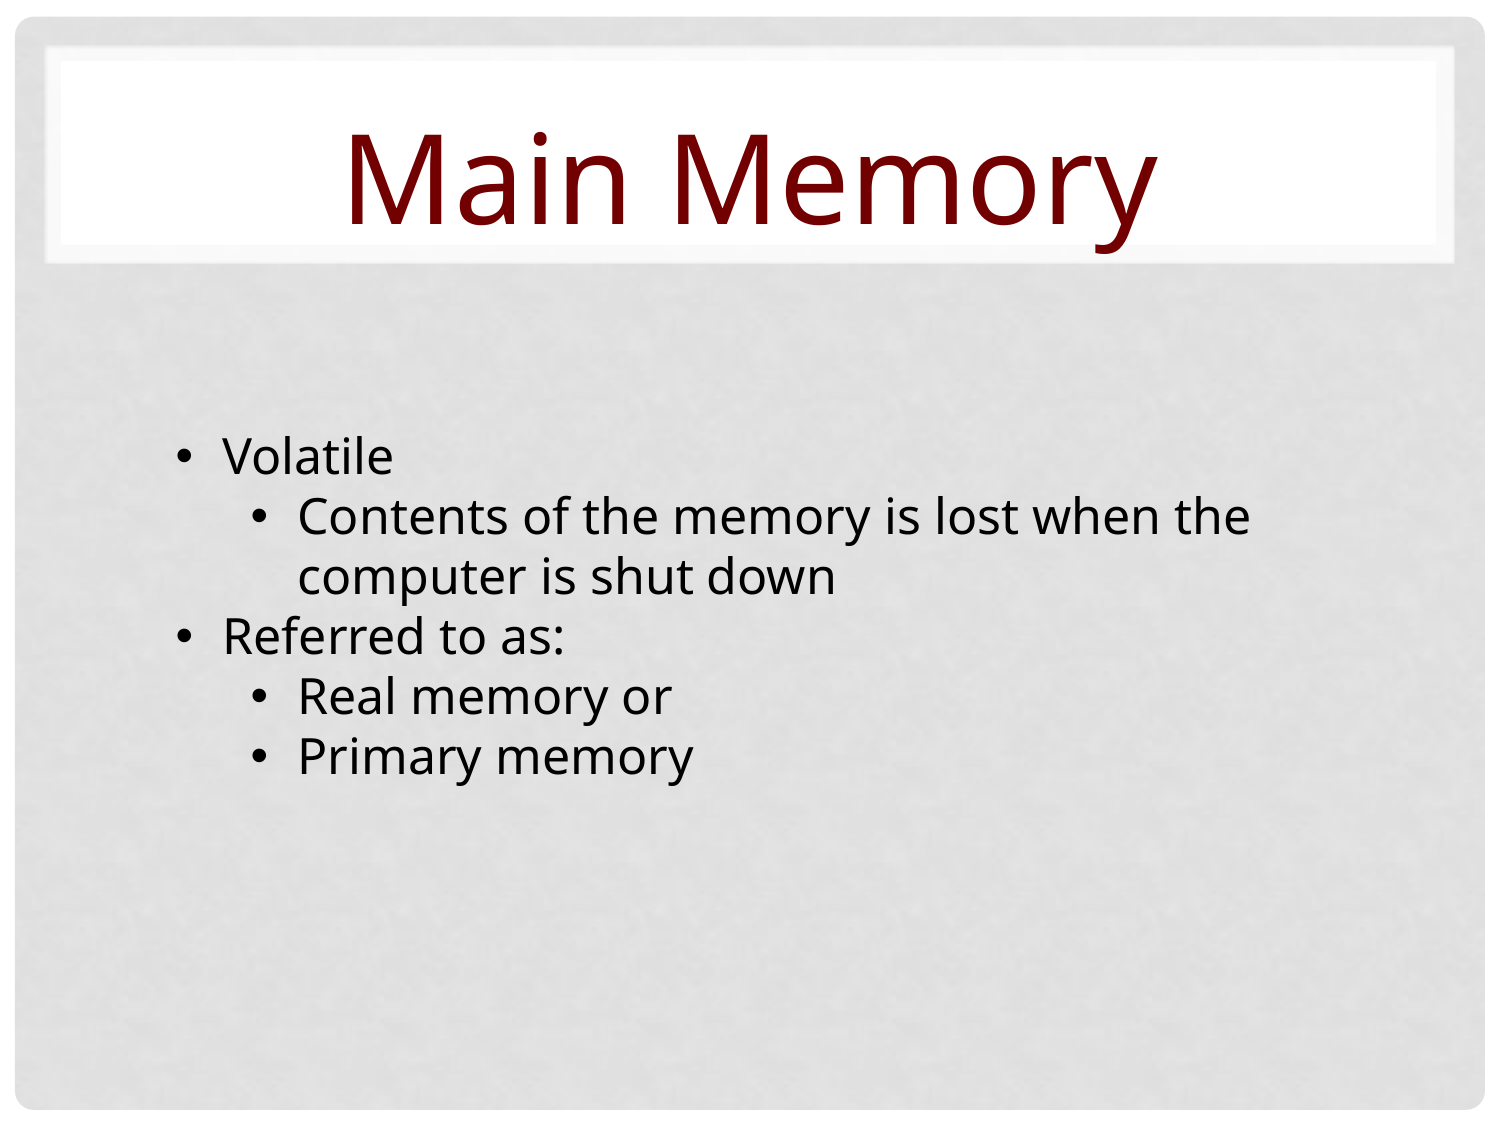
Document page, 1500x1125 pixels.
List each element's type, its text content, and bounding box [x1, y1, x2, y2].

text_box Main Memory [108, 74, 1392, 250]
text_box Volatile Contents of the memory is lost when the computer is shut down Referred to as: Real memory or Primary memory [160, 417, 1364, 793]
